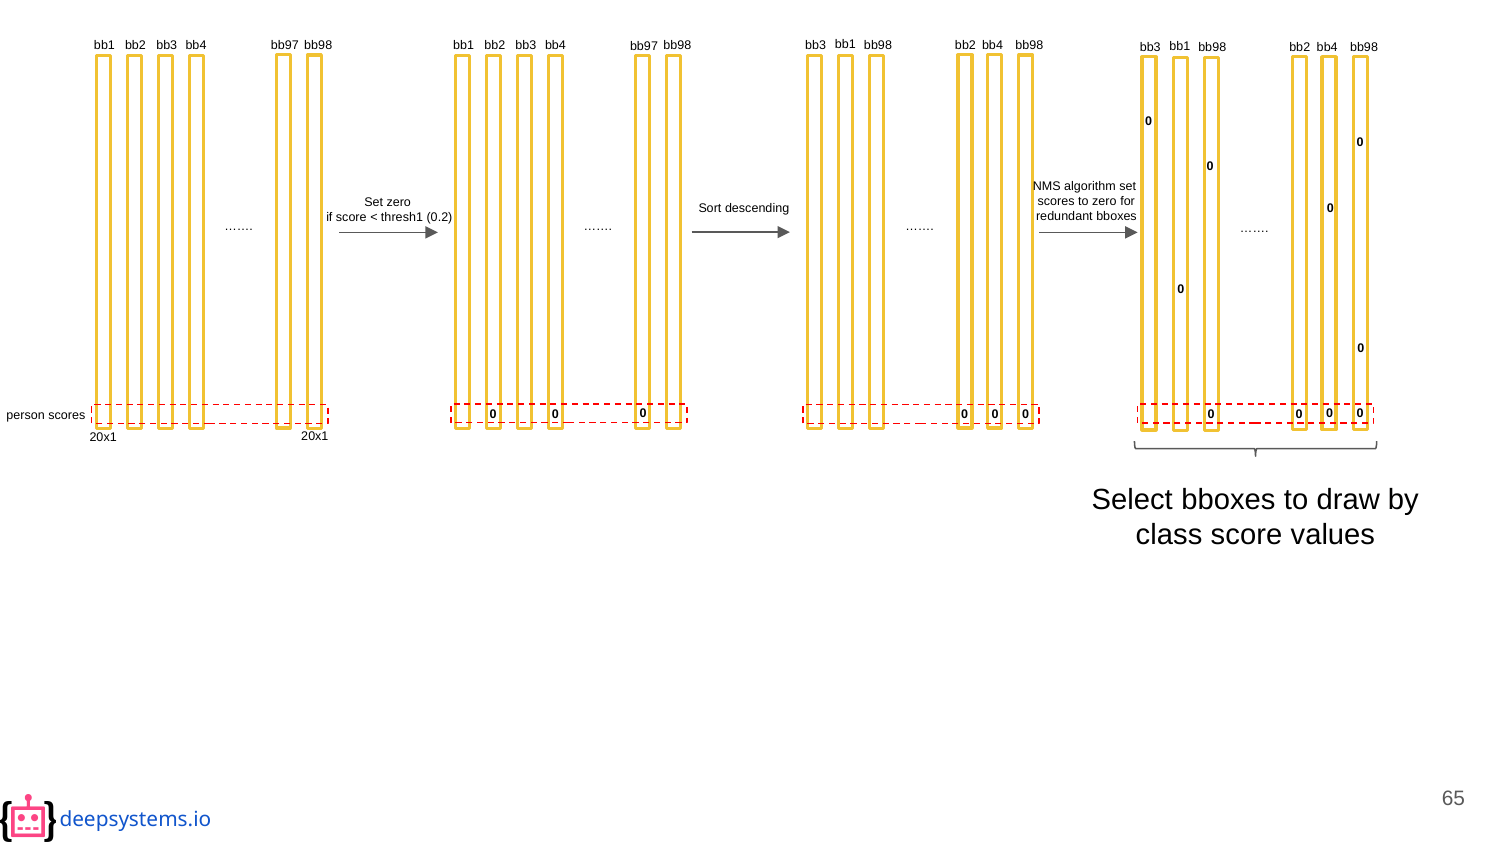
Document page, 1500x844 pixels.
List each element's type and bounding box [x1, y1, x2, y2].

text_box [1134, 441, 1377, 457]
text_box [1065, 465, 1446, 506]
picture [0, 794, 56, 842]
text_box [0, 20, 1398, 444]
slide_number [1389, 764, 1480, 830]
